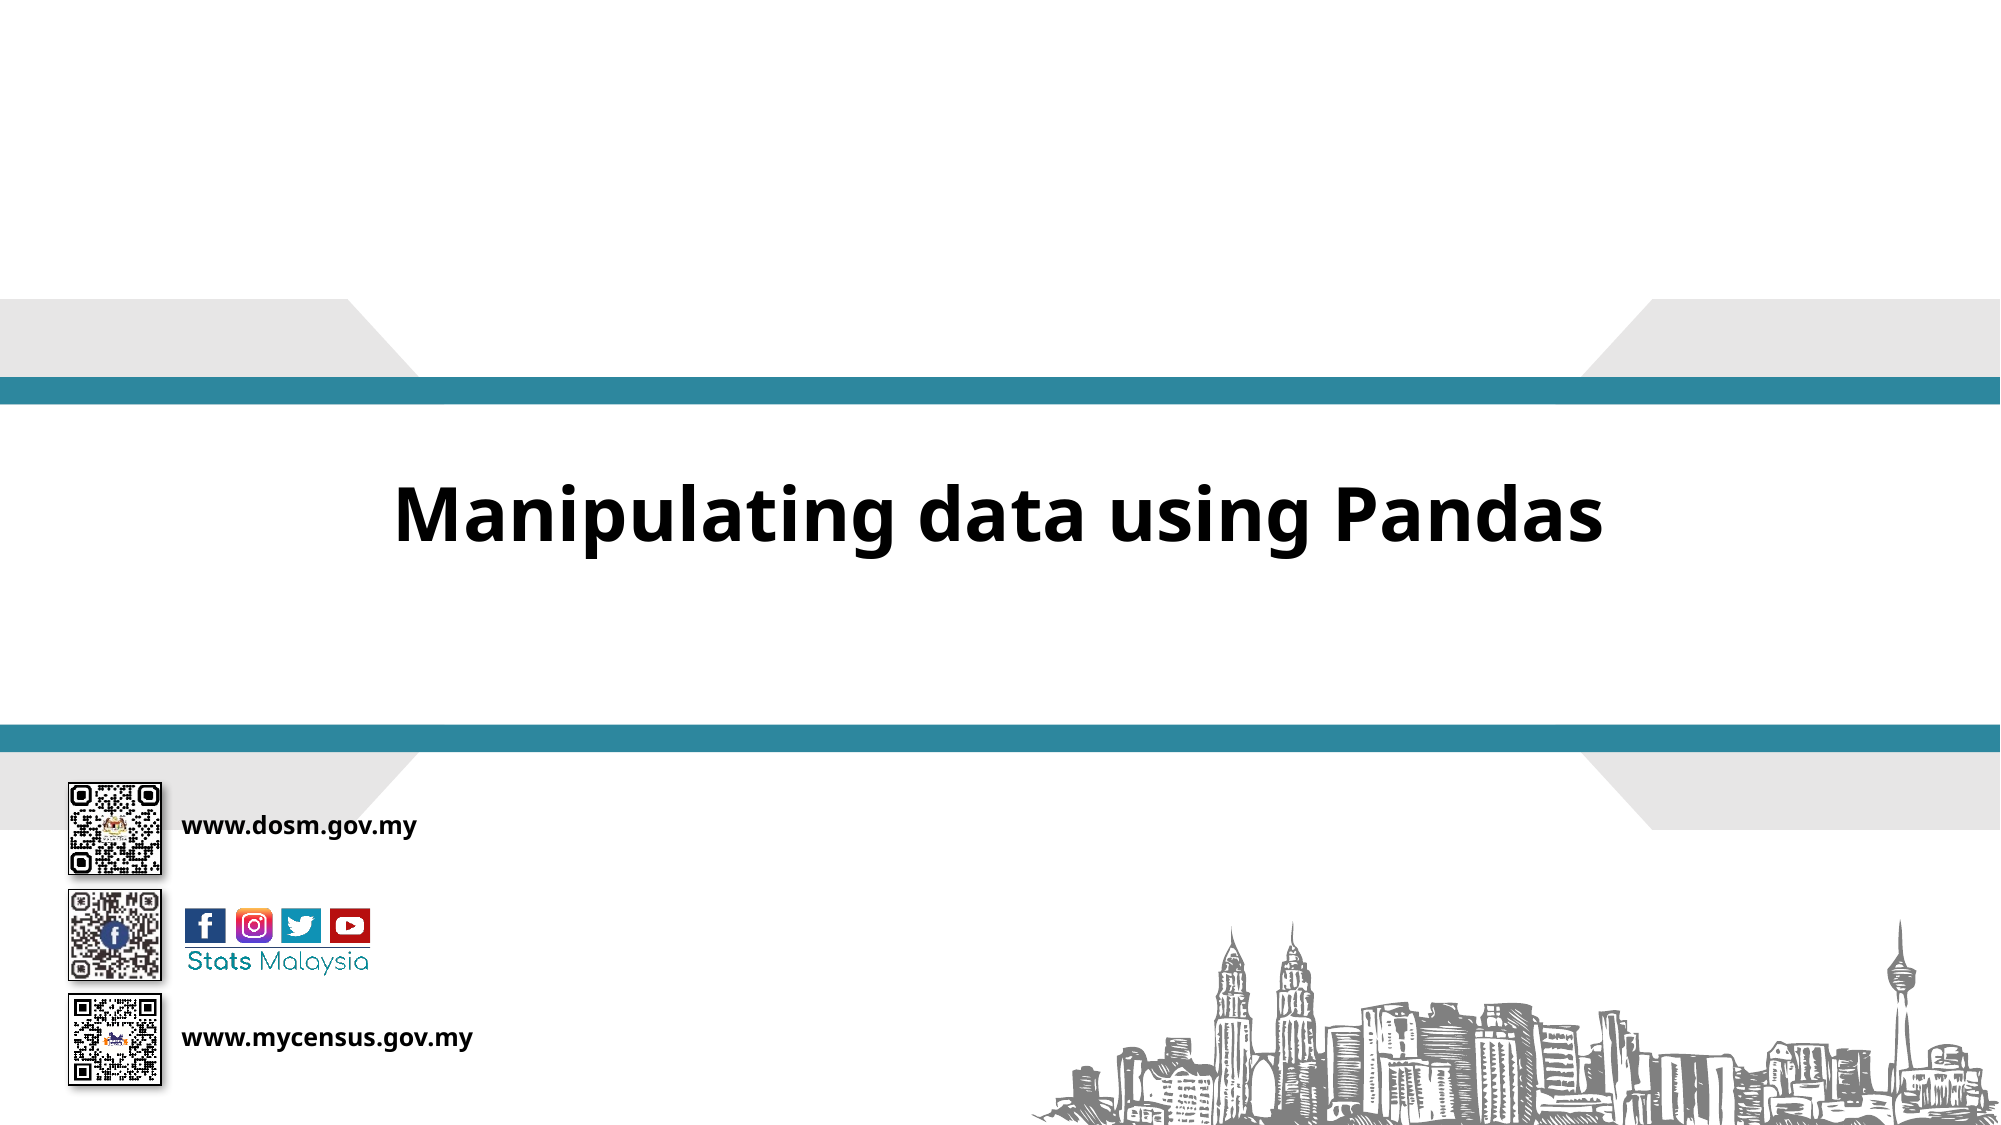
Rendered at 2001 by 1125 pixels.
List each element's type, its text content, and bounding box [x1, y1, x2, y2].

title Manipulating data using Pandas [193, 453, 1805, 672]
picture [69, 876, 376, 1084]
picture [69, 784, 160, 874]
